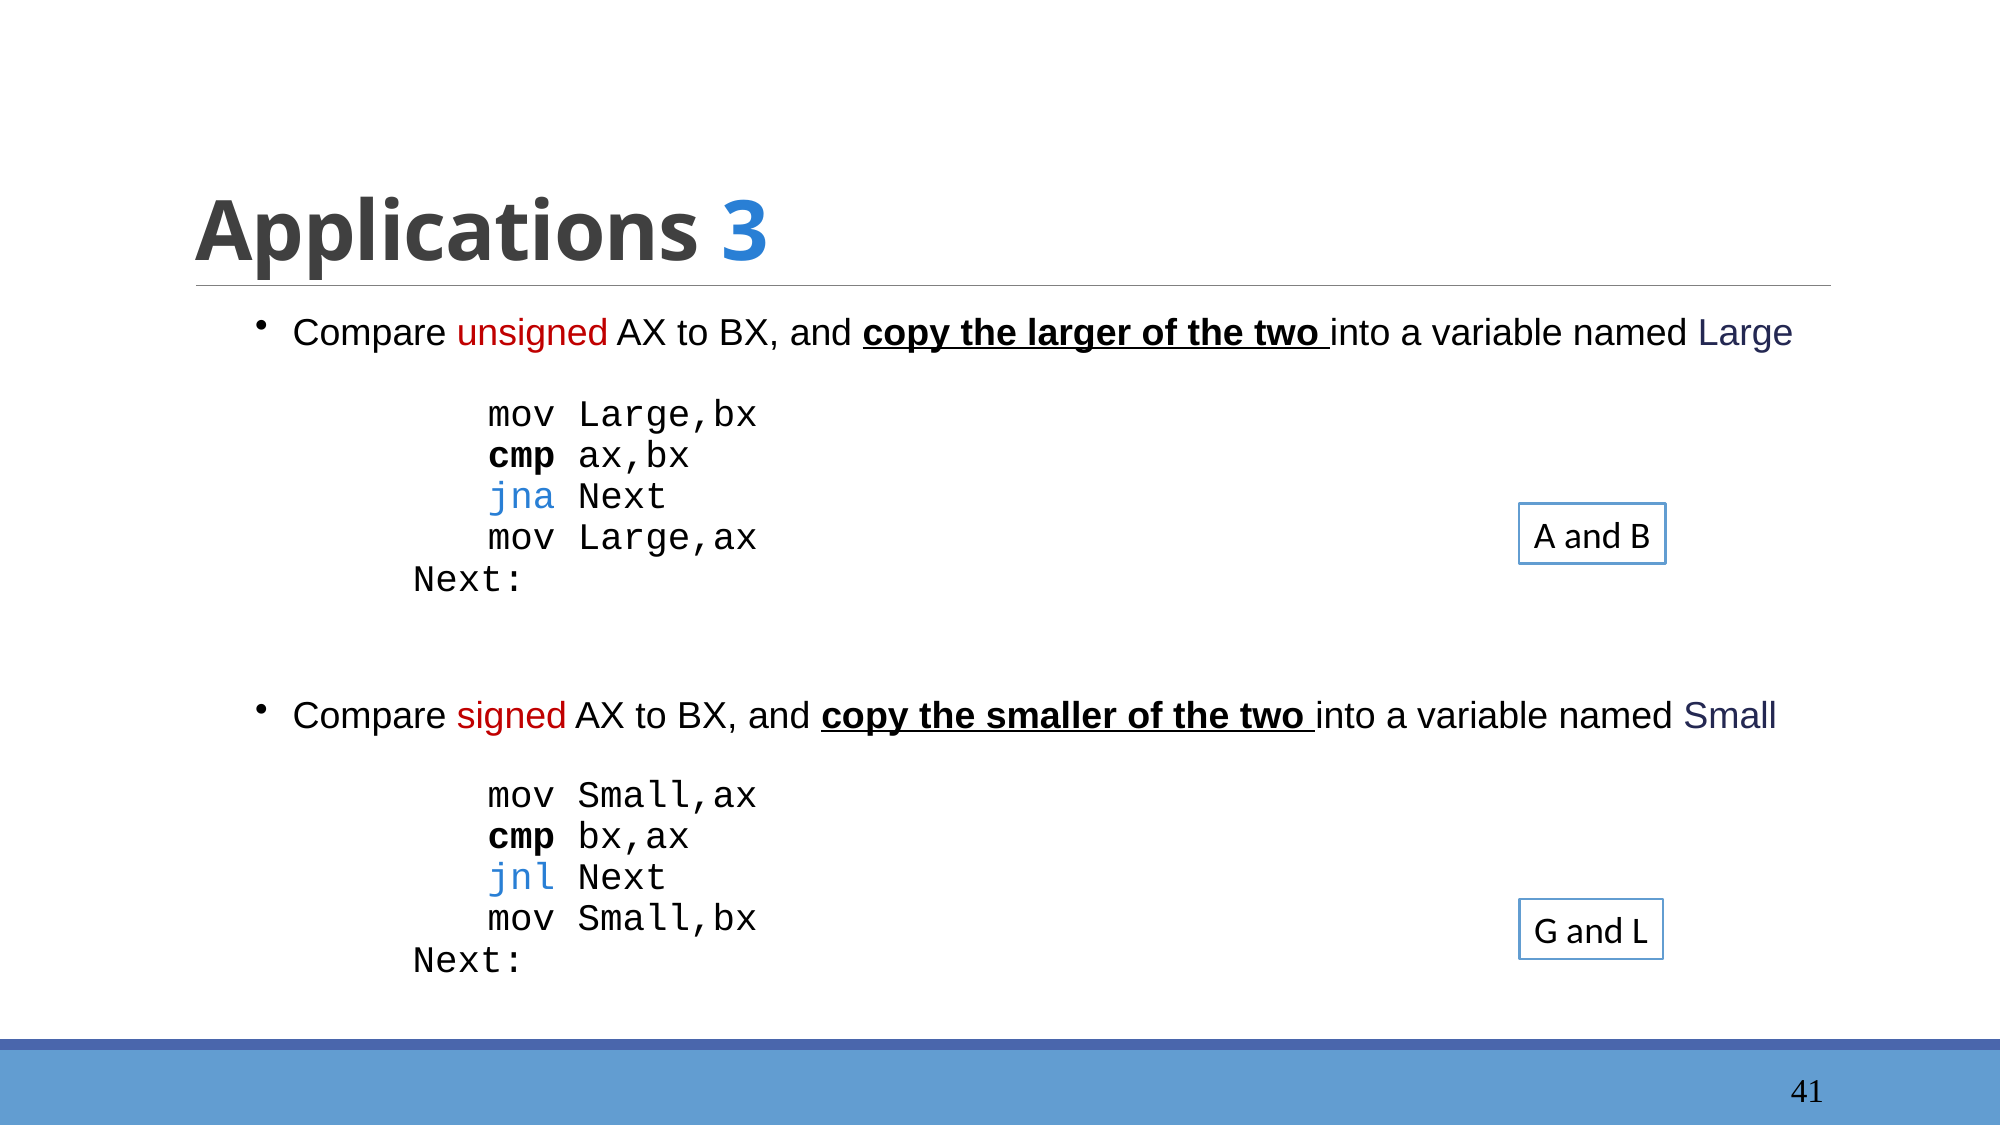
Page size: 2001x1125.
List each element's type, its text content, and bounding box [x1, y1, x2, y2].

slide_number 42 [1624, 1059, 1840, 1120]
title Applications 3 [180, 47, 1830, 285]
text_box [239, 667, 1831, 1035]
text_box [239, 284, 1831, 642]
